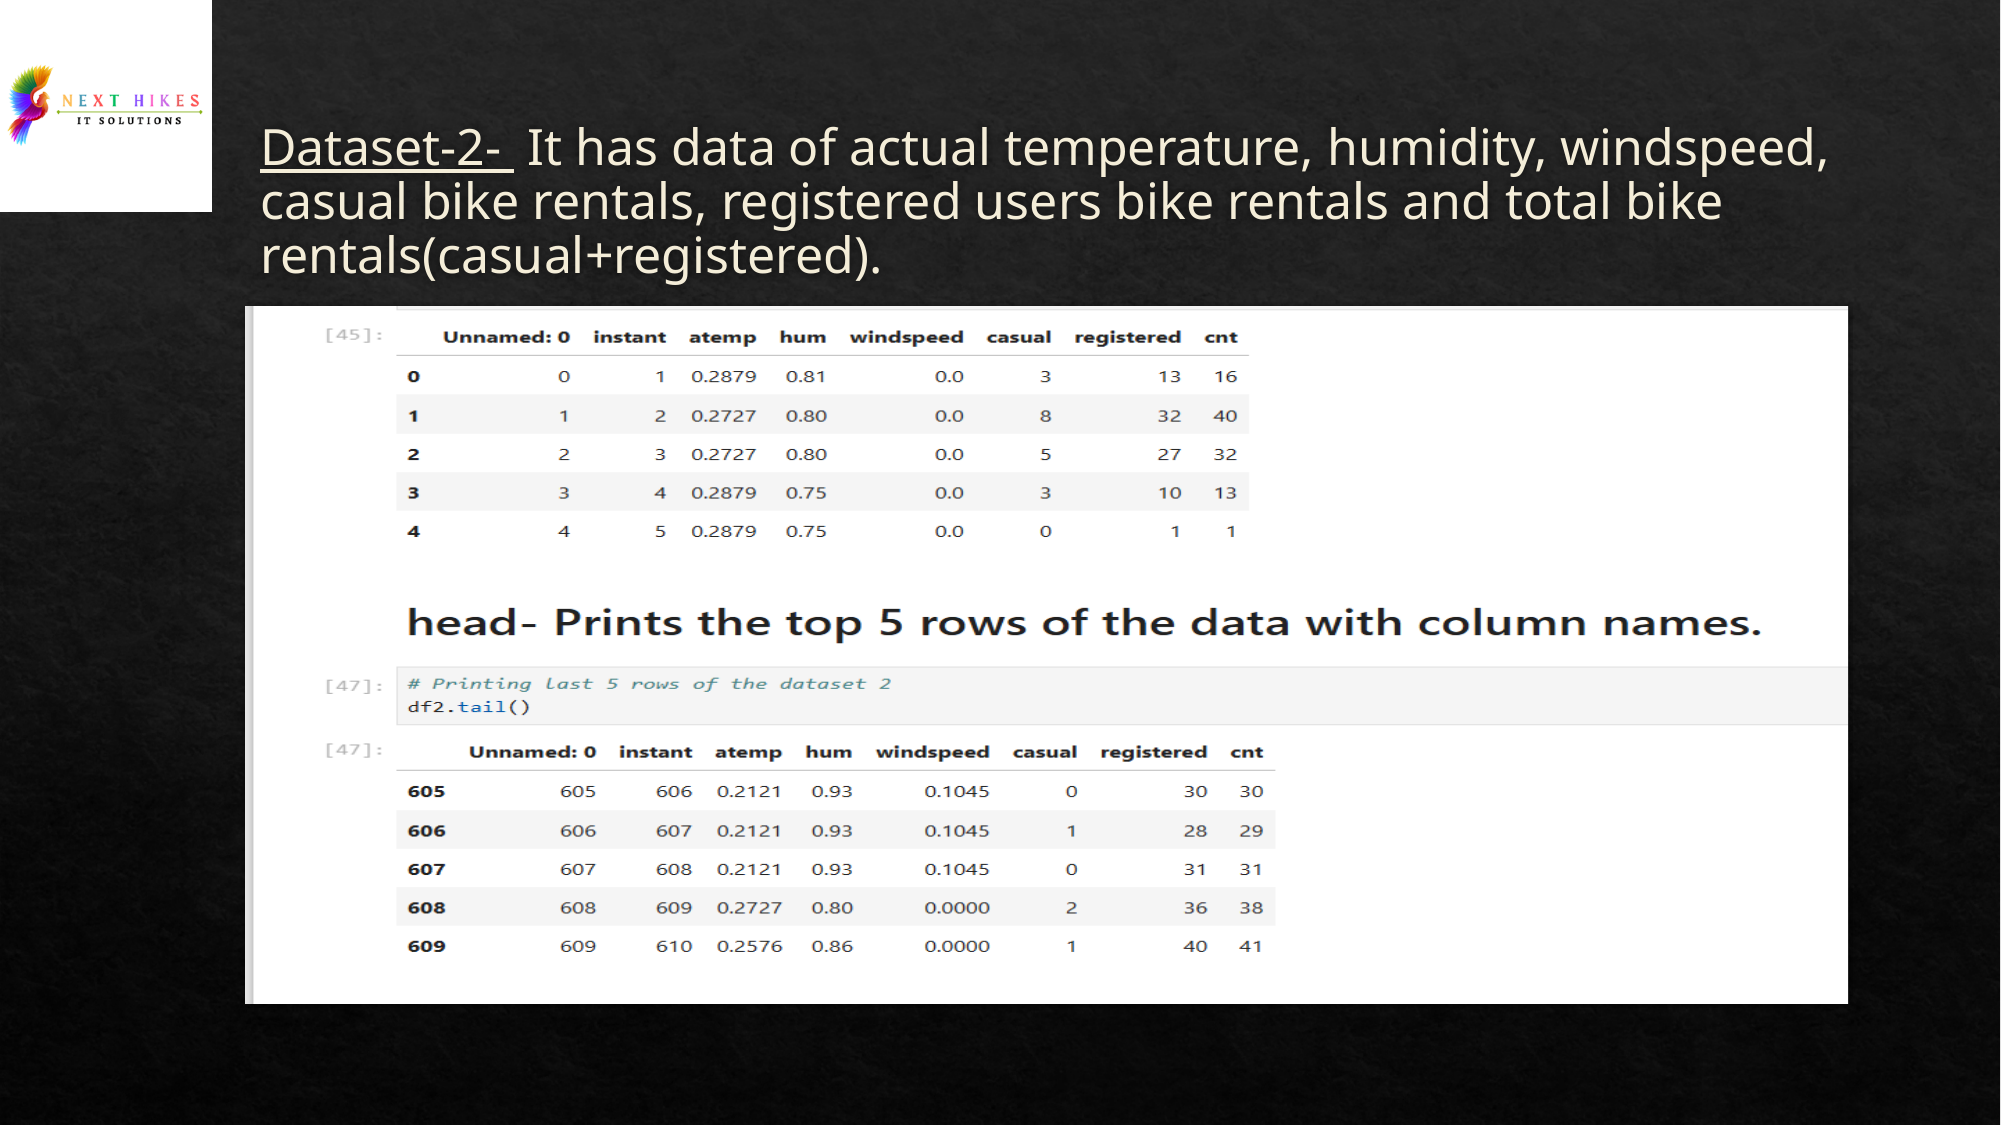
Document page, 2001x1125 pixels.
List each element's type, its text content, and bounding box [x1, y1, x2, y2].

picture [0, 0, 212, 212]
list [244, 305, 1849, 1004]
title Dataset-2- It has data of actual temperature, humidity, windspeed, casual bike rentals, registered users bike rentals and total bike rentals(casual+registered). [245, 99, 1849, 302]
